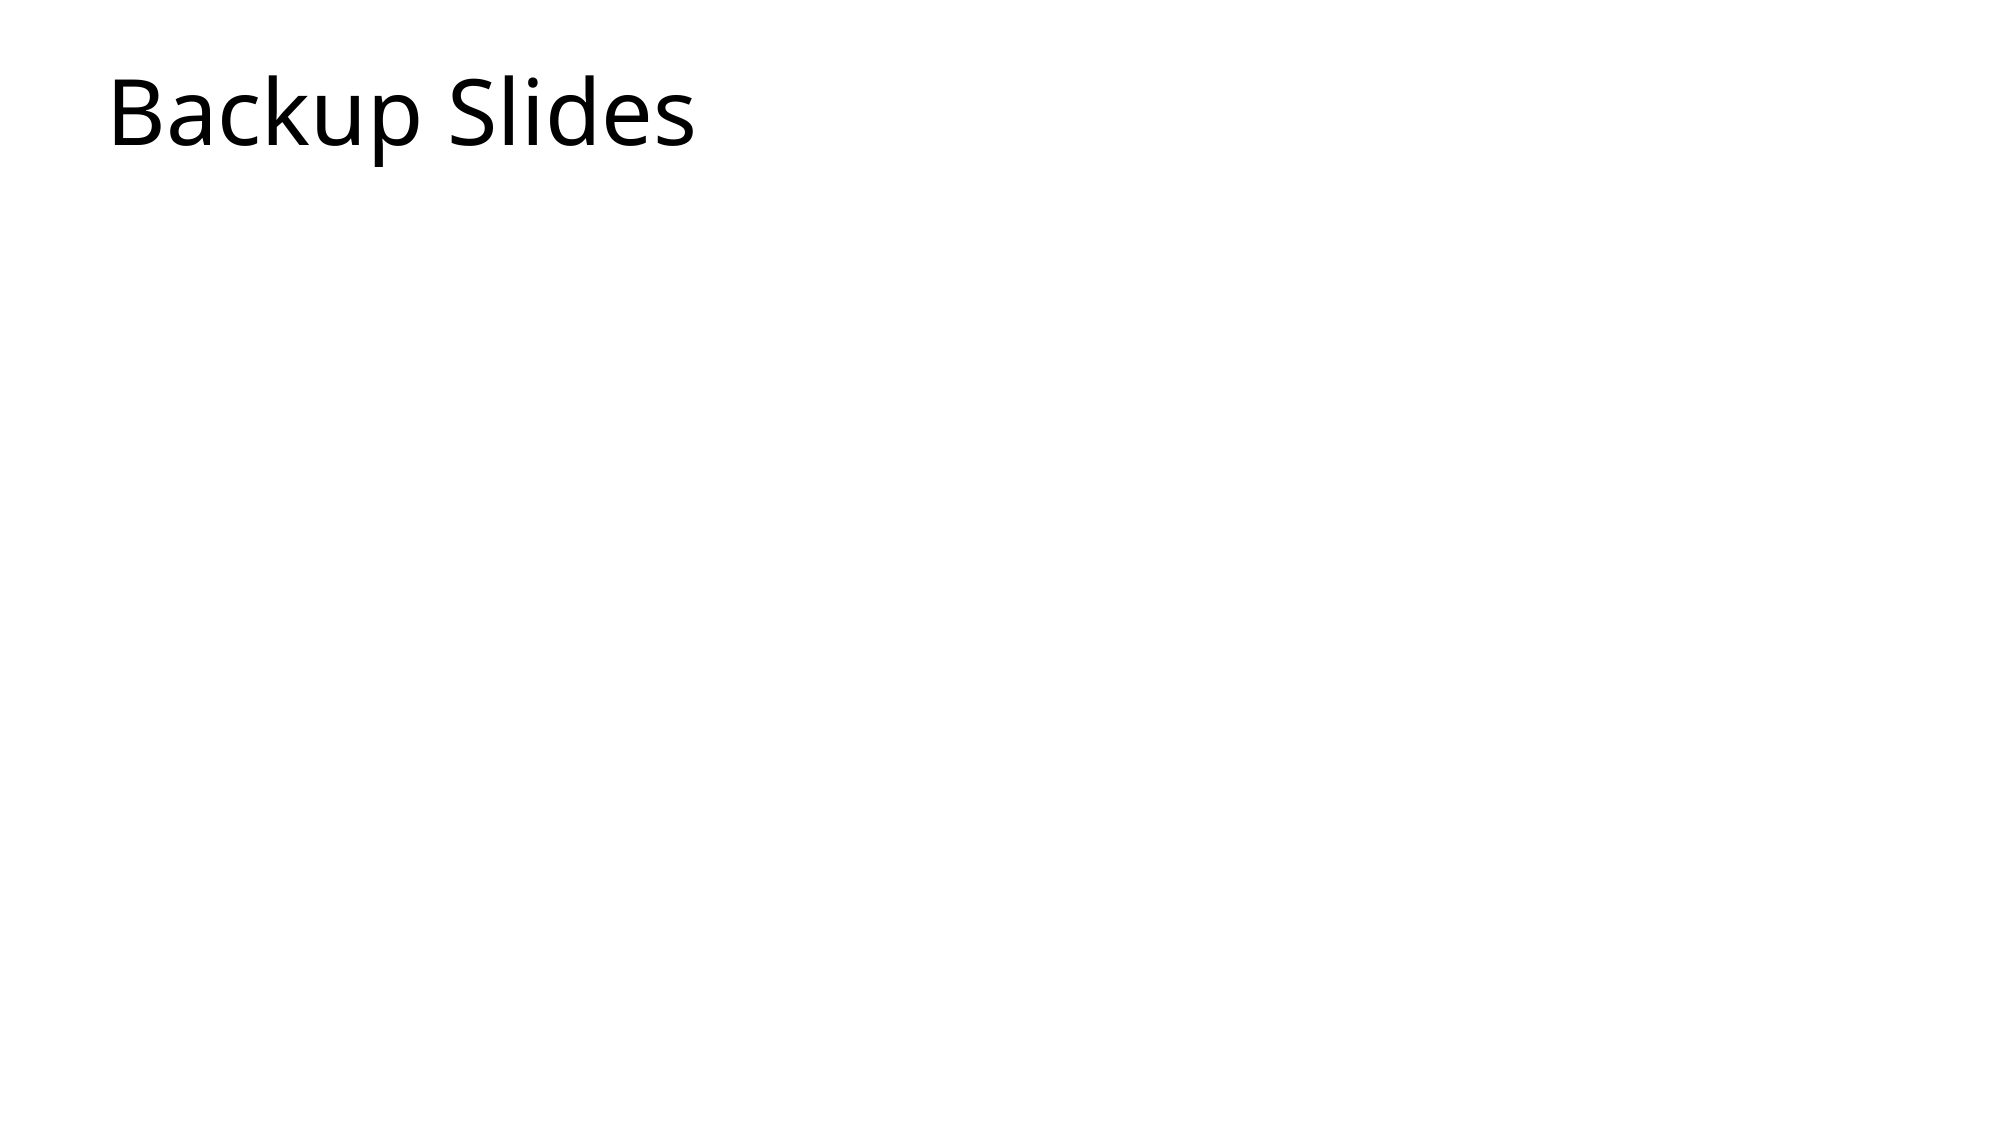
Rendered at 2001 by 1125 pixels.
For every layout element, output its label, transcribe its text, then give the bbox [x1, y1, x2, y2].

title Backup Slides [91, 44, 1817, 188]
